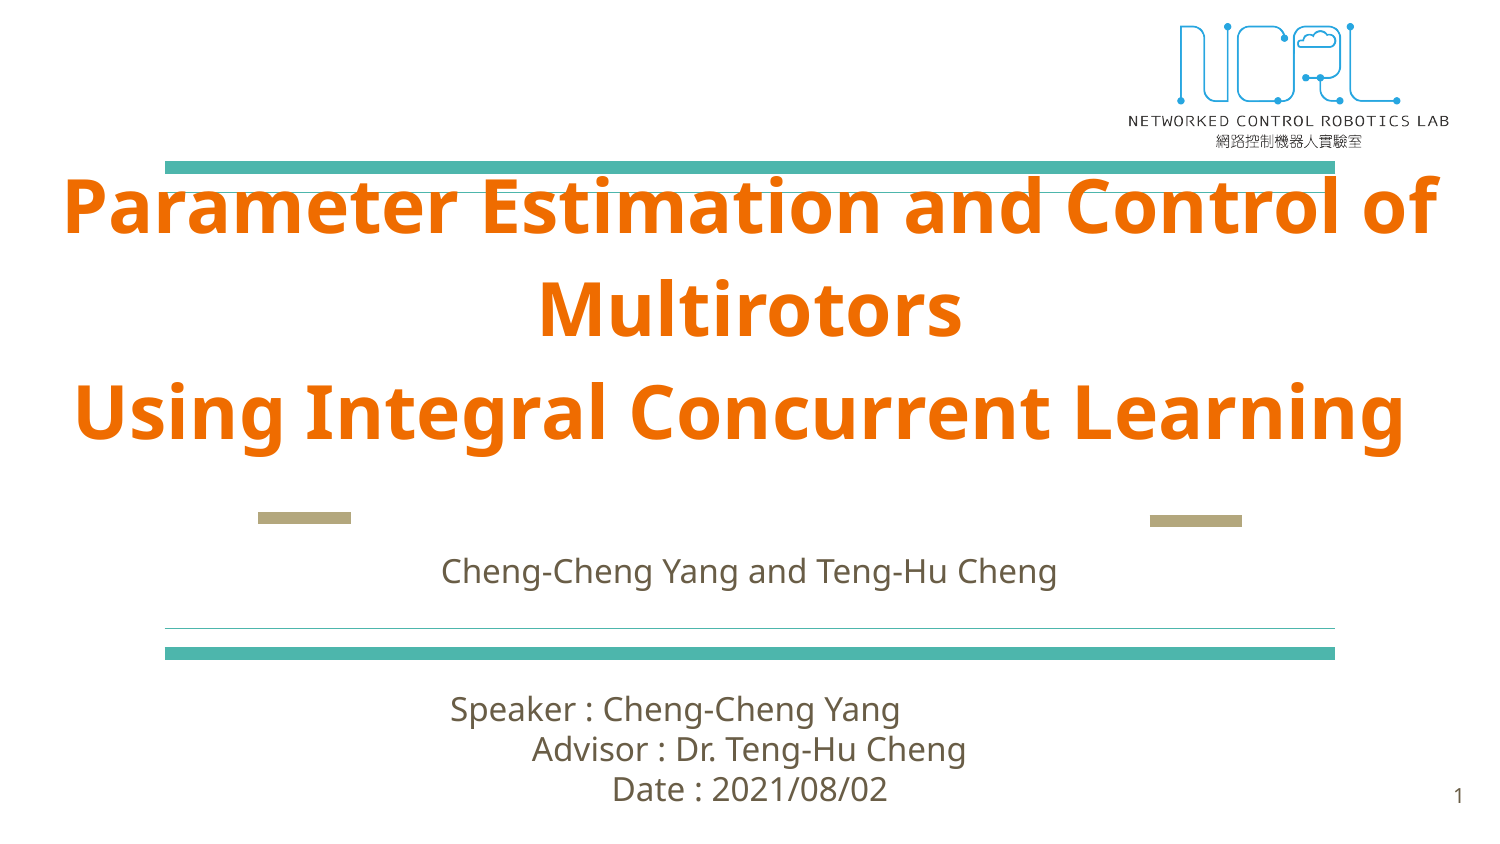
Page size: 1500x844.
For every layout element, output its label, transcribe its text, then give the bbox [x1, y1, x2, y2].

title Parameter Estimation and Control of Multirotors Using Integral Concurrent Learning [0, 190, 1500, 470]
slide_number 1 [1389, 764, 1480, 830]
text_box Speaker : Cheng-Cheng Yang Advisor : Dr. Teng-Hu Cheng Date : 2021/08/02 [280, 672, 1220, 814]
picture [1116, 14, 1467, 155]
subtitle Cheng-Cheng Yang and Teng-Hu Cheng [230, 535, 1270, 618]
